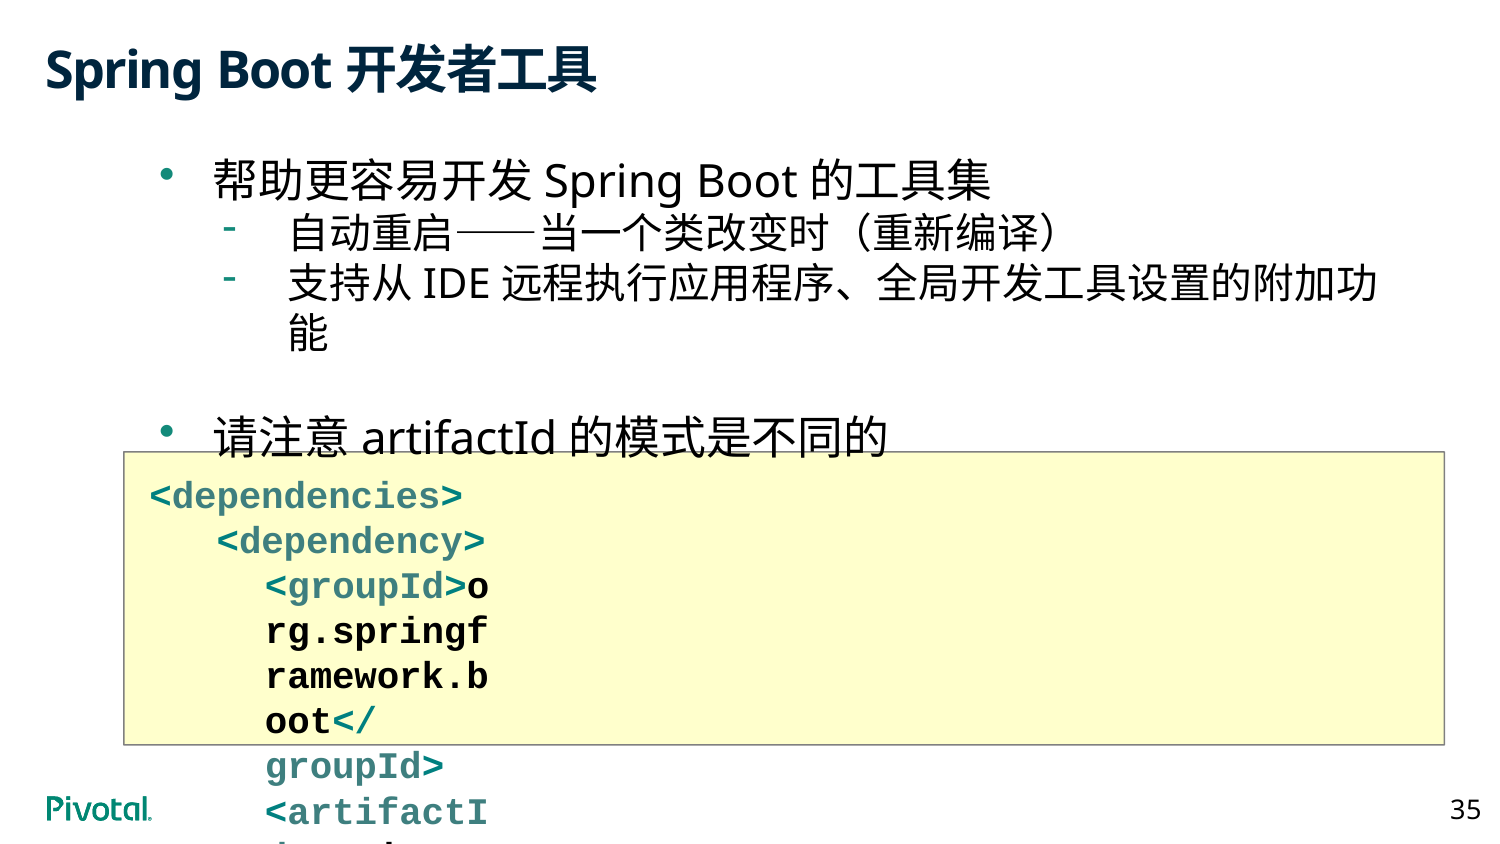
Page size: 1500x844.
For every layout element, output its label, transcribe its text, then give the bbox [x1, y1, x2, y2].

title Spring Boot开发者工具 [43, 34, 720, 178]
text_box 帮助更容易开发Spring Boot的工具集 自动重启——当一个类改变时（重新编译） 支持从IDE远程执行应用程序、全局开发工具设置的附加功能 请注意artifactId的模式是不同的 [157, 150, 1416, 449]
text_box <dependencies> <dependency> <groupId>org.springframework.boot</groupId> <artifactId>spring-boot-devtools</artifactId> </dependency> </dependencies> [134, 755, 1425, 844]
slide_number 35 [1443, 792, 1486, 844]
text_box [122, 450, 1446, 746]
